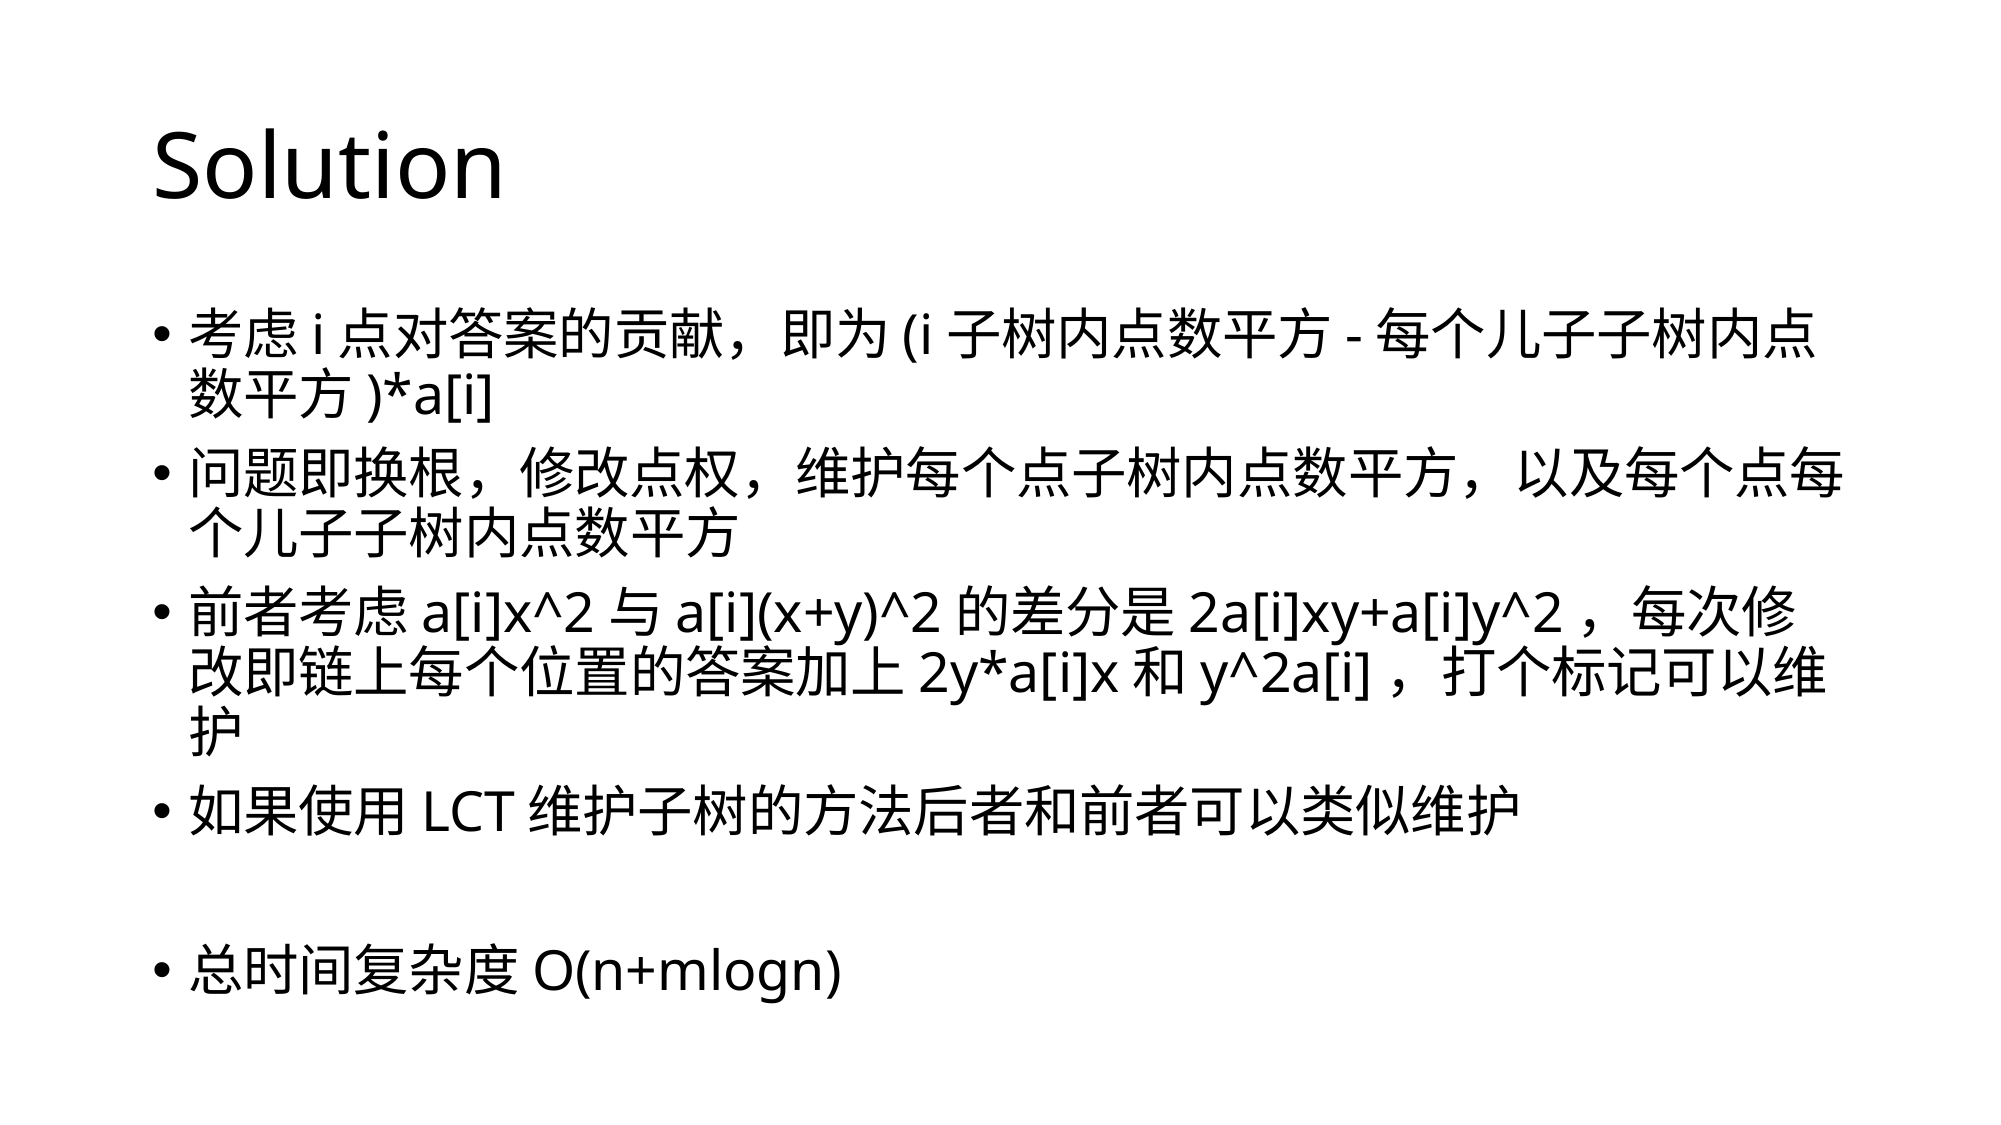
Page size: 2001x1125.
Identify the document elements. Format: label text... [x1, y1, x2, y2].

list 考虑i点对答案的贡献，即为(i子树内点数平方-每个儿子子树内点数平方)*a[i] 问题即换根，修改点权，维护每个点子树内点数平方，以及每个点每个儿子子树内点数平方 前者考虑a[i]x^2与a[i](x+y)^2的差分是2a[i]xy+a[i]y^2，每次修改即链上每个位置的答案加上2y*a[i]x和y^2a[i]，打个标记可以维护 如果使用LCT维护子树的方法后者和前者可以类似维护 总时间复杂度O(n+mlogn) [137, 299, 1863, 1014]
title Solution [137, 59, 1863, 278]
